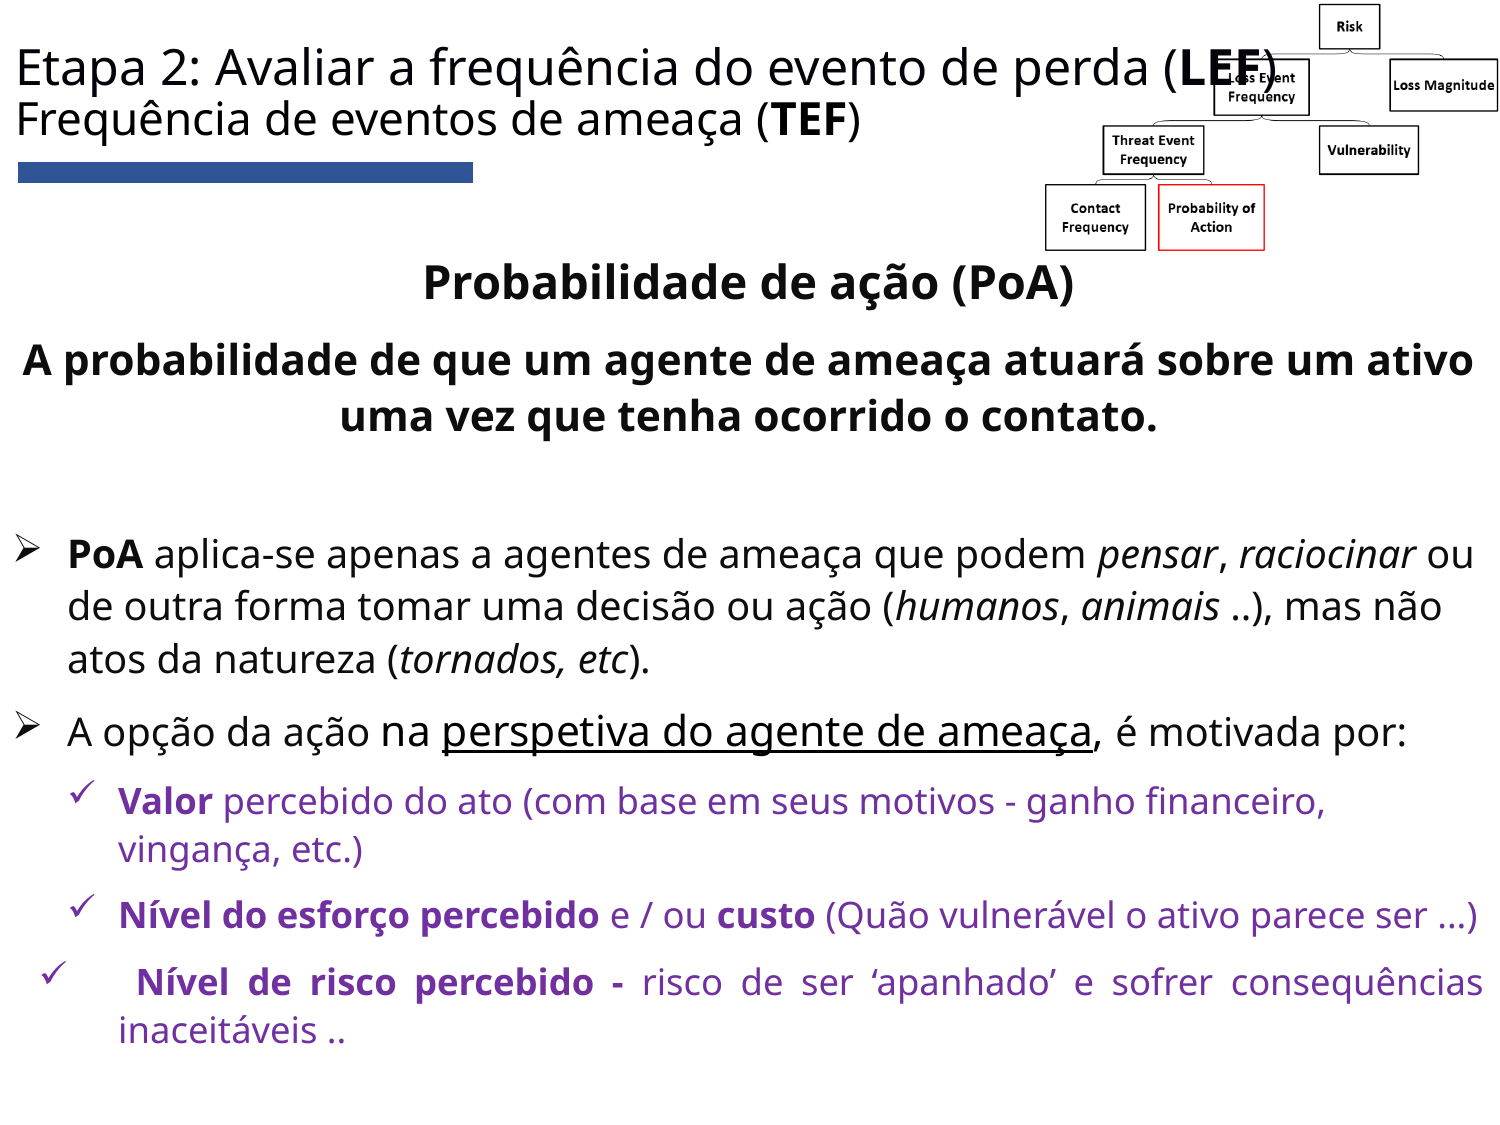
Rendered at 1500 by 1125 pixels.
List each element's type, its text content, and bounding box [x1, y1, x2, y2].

title Etapa 2: Avaliar a frequência do evento de perda (LEF) Frequência de eventos de ameaça (TEF) [0, 3, 1044, 185]
picture [1044, 2, 1500, 252]
list Probabilidade de ação (PoA) A probabilidade de que um agente de ameaça atuará sobre um ativo uma vez que tenha ocorrido o contato. PoA aplica-se apenas a agentes de ameaça que podem pensar, raciocinar ou de outra forma tomar uma decisão ou ação (humanos, animais ..), mas não atos da natureza (tornados, etc). A opção da ação na perspetiva do agente de ameaça, é motivada por: Valor percebido do ato (com base em seus motivos - ganho financeiro, vingança, etc.) Nível do esforço percebido e / ou custo (Quão vulnerável o ativo parece ser ...) Nível de risco percebido - risco de ser ‘apanhado’ e sofrer consequências inaceitáveis .. [0, 251, 1500, 1079]
